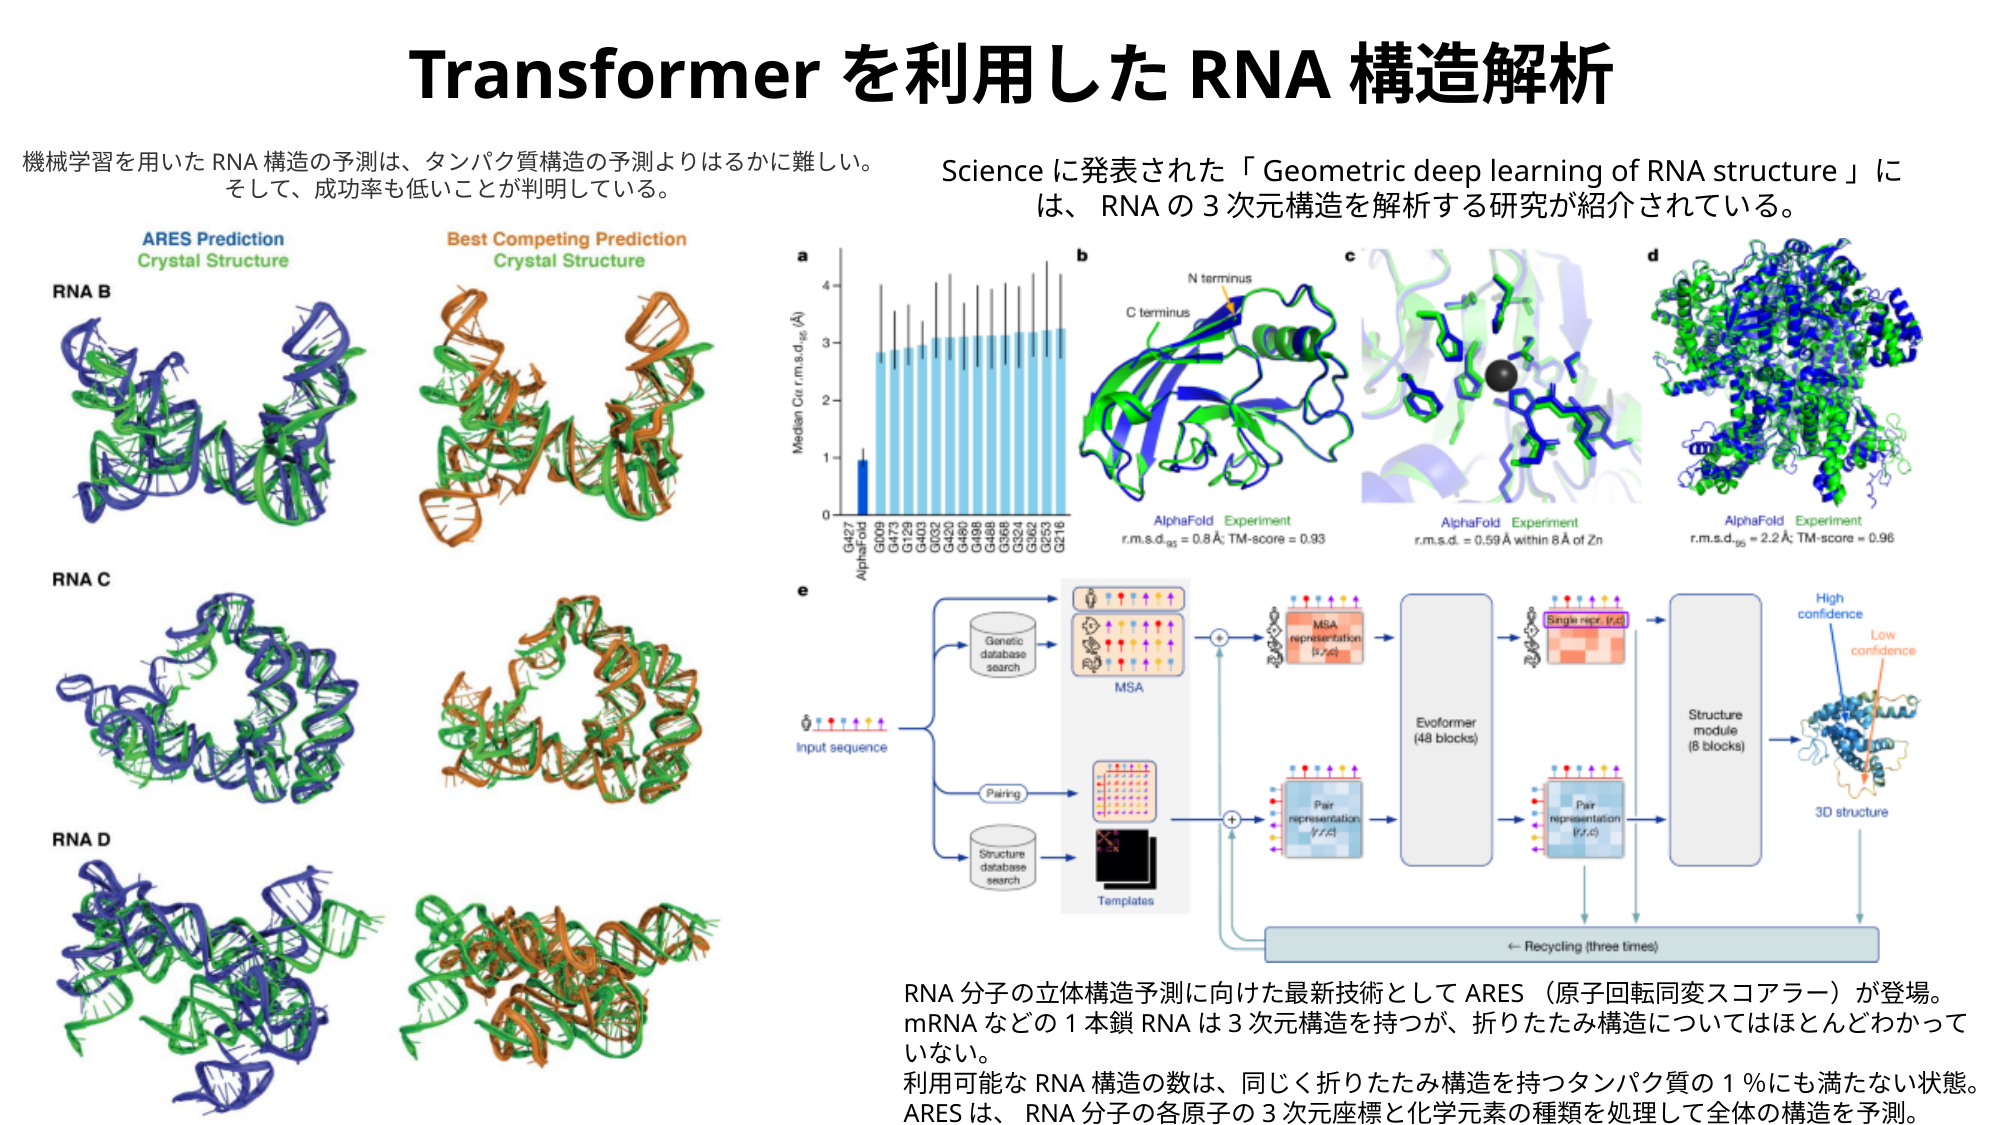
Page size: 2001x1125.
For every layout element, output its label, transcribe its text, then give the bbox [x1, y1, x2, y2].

text_box Scienceに発表された「Geometric deep learning of RNA structure」には、RNAの3次元構造を解析する研究が紹介されている。 [922, 145, 1923, 231]
text_box RNA分子の立体構造予測に向けた最新技術としてARES（原子回転同変スコアラー）が登場。 mRNAなどの1本鎖RNAは3次元構造を持つが、折りたたみ構造についてはほとんどわかっていない。 利用可能なRNA構造の数は、同じく折りたたみ構造を持つタンパク質の1％にも満たない状態。 ARESは、RNA分子の各原子の3次元座標と化学元素の種類を処理して全体の構造を予測。 [888, 970, 2000, 1125]
text_box Transformerを利用したRNA構造解析 [393, 24, 1630, 120]
picture [790, 238, 1923, 963]
text_box 機械学習を用いたRNA構造の予測は、タンパク質構造の予測よりはるかに難しい。 そして、成功率も低いことが判明している。 [0, 139, 907, 210]
picture [34, 211, 730, 1125]
